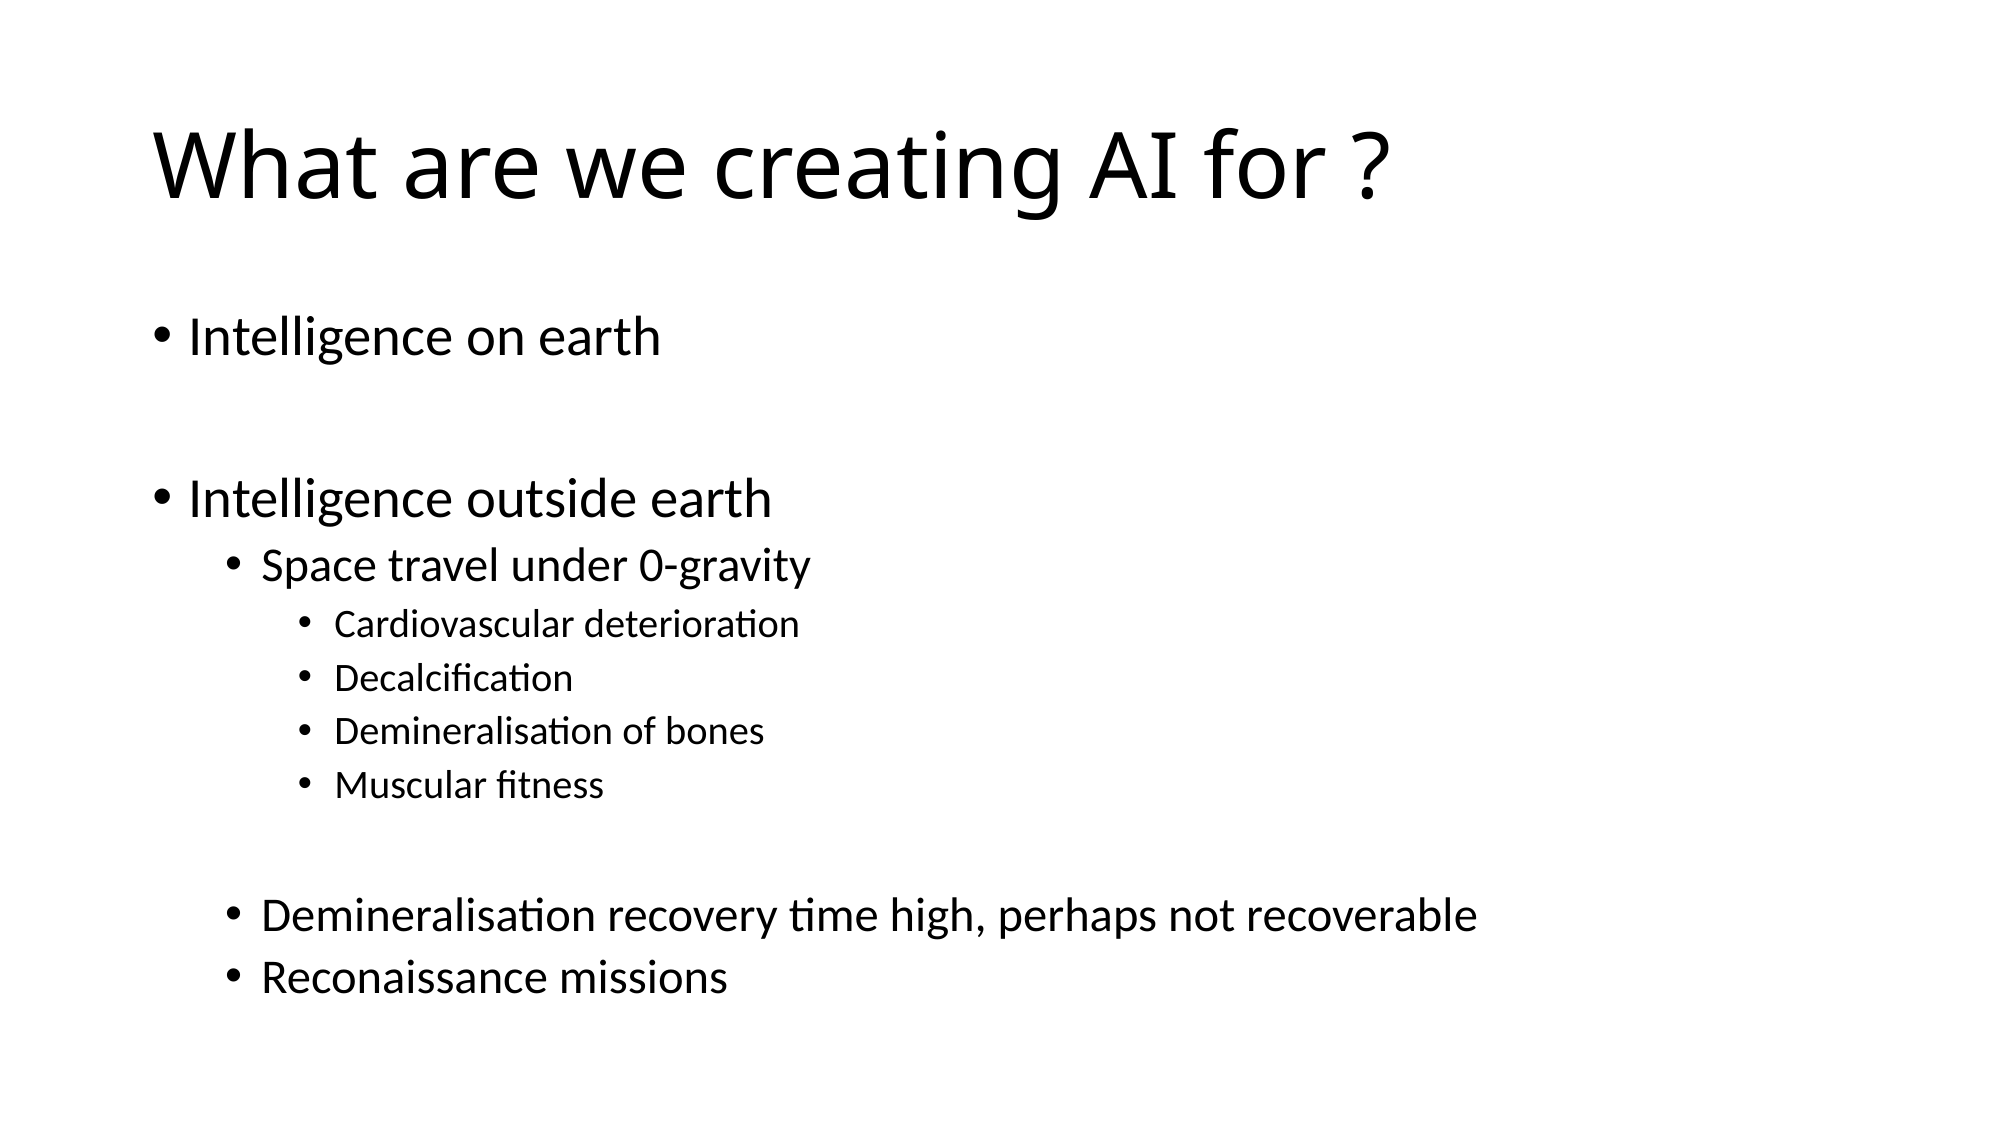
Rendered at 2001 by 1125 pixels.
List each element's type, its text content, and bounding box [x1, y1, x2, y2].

list Intelligence on earth Intelligence outside earth Space travel under 0-gravity Cardiovascular deterioration Decalcification Demineralisation of bones Muscular fitness Demineralisation recovery time high, perhaps not recoverable Reconaissance missions [137, 299, 1863, 1014]
title What are we creating AI for ? [137, 59, 1863, 278]
